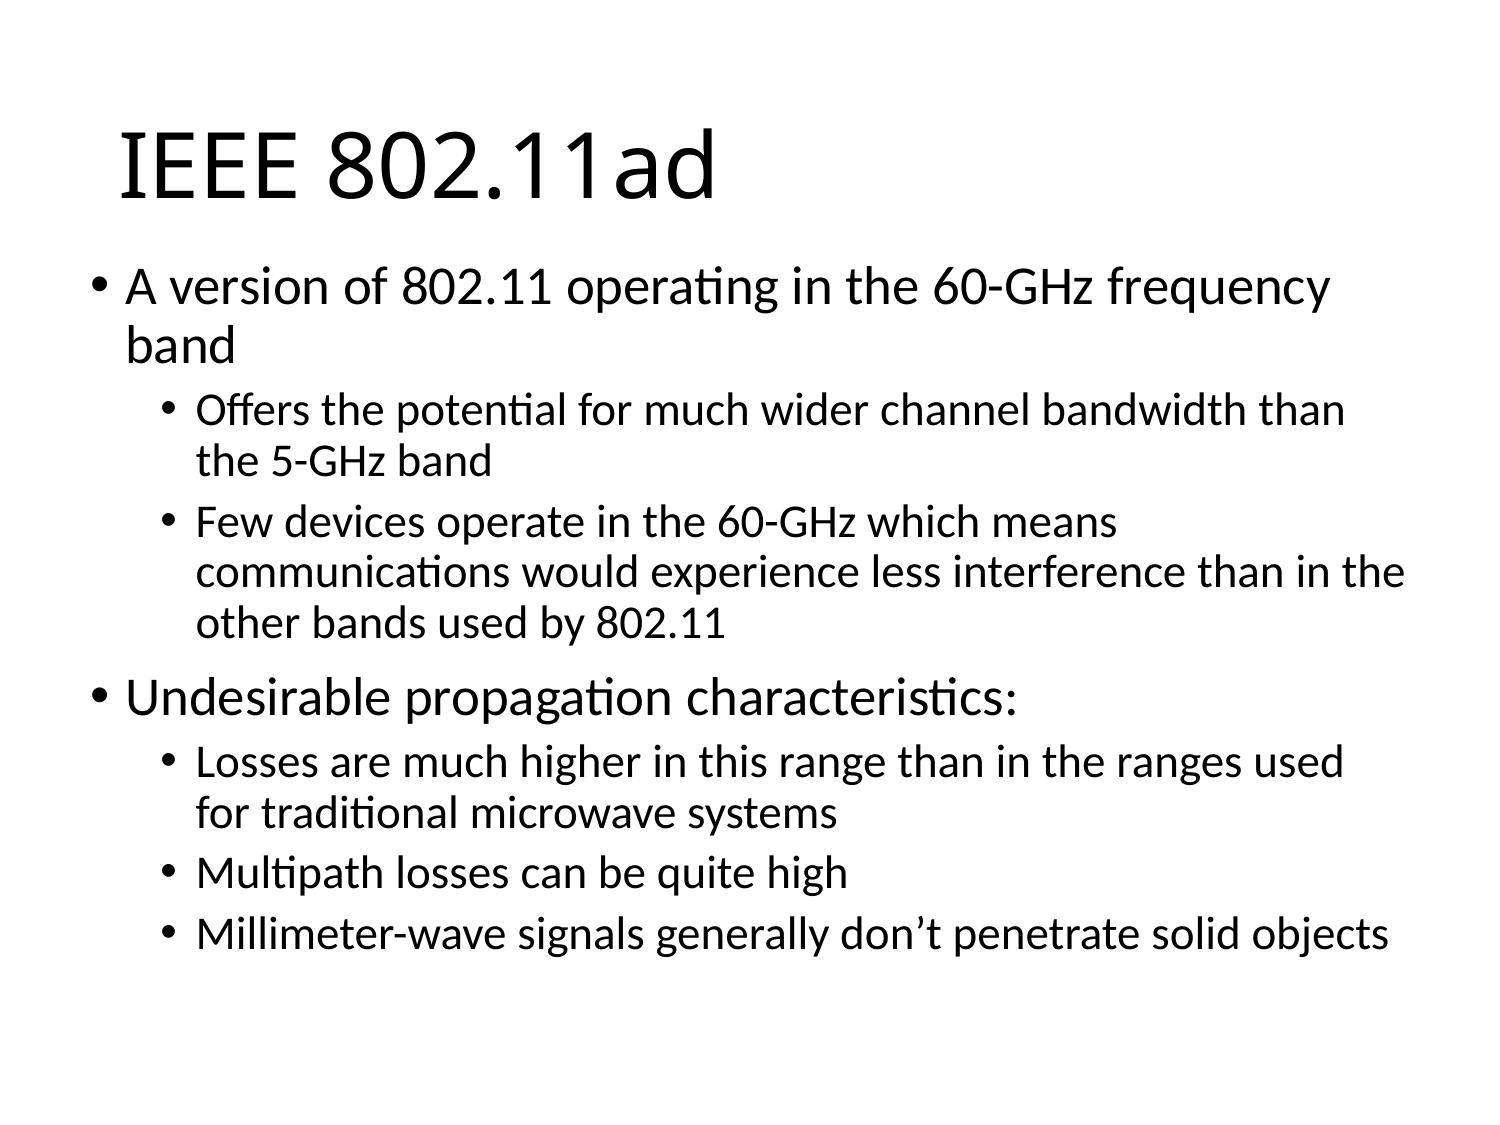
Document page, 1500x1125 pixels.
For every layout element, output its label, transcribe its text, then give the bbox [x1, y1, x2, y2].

title IEEE 802.11ad [103, 59, 1397, 249]
list A version of 802.11 operating in the 60-GHz frequency band Offers the potential for much wider channel bandwidth than the 5-GHz band Few devices operate in the 60-GHz which means communications would experience less interference than in the other bands used by 802.11 Undesirable propagation characteristics: Losses are much higher in this range than in the ranges used for traditional microwave systems Multipath losses can be quite high Millimeter-wave signals generally don’t penetrate solid objects [75, 249, 1425, 1006]
